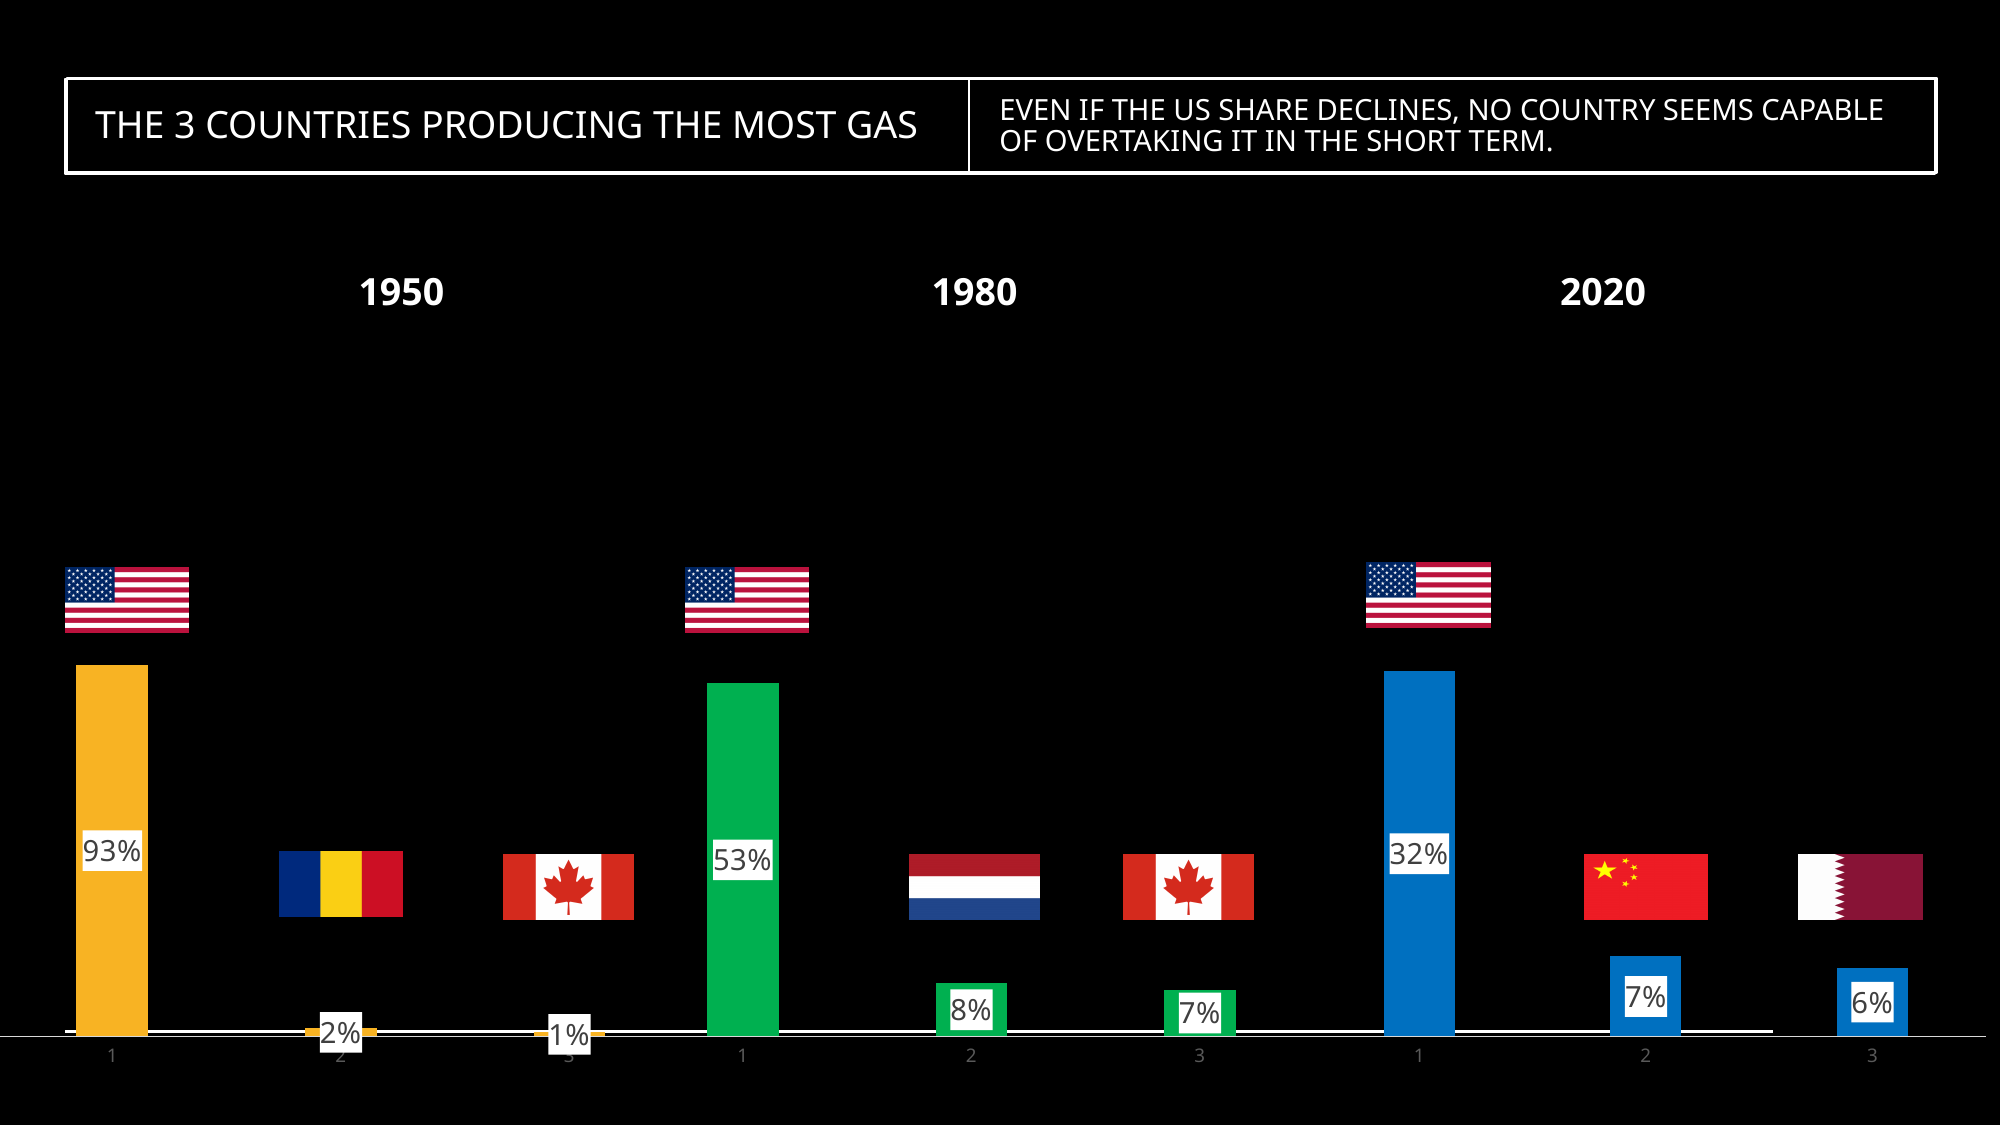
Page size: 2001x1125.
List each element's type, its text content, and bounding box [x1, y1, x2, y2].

picture [503, 854, 614, 920]
text_box 1950 [188, 260, 615, 321]
picture [684, 567, 809, 633]
picture [1123, 854, 1254, 920]
picture [909, 854, 1040, 920]
title THE 3 COUNTRIES PRODUCING THE MOST GAS [64, 78, 970, 175]
picture [1366, 562, 1491, 628]
text_box 1980 [761, 260, 1188, 321]
picture [65, 567, 189, 633]
picture [1798, 854, 1923, 920]
picture [1584, 854, 1708, 920]
text_box Even if the US share declines, no country seems capable of overtaking it in the short term. [969, 79, 1935, 174]
text_box 2020 [1390, 260, 1816, 321]
picture [279, 851, 403, 917]
chart [0, 627, 2000, 1078]
